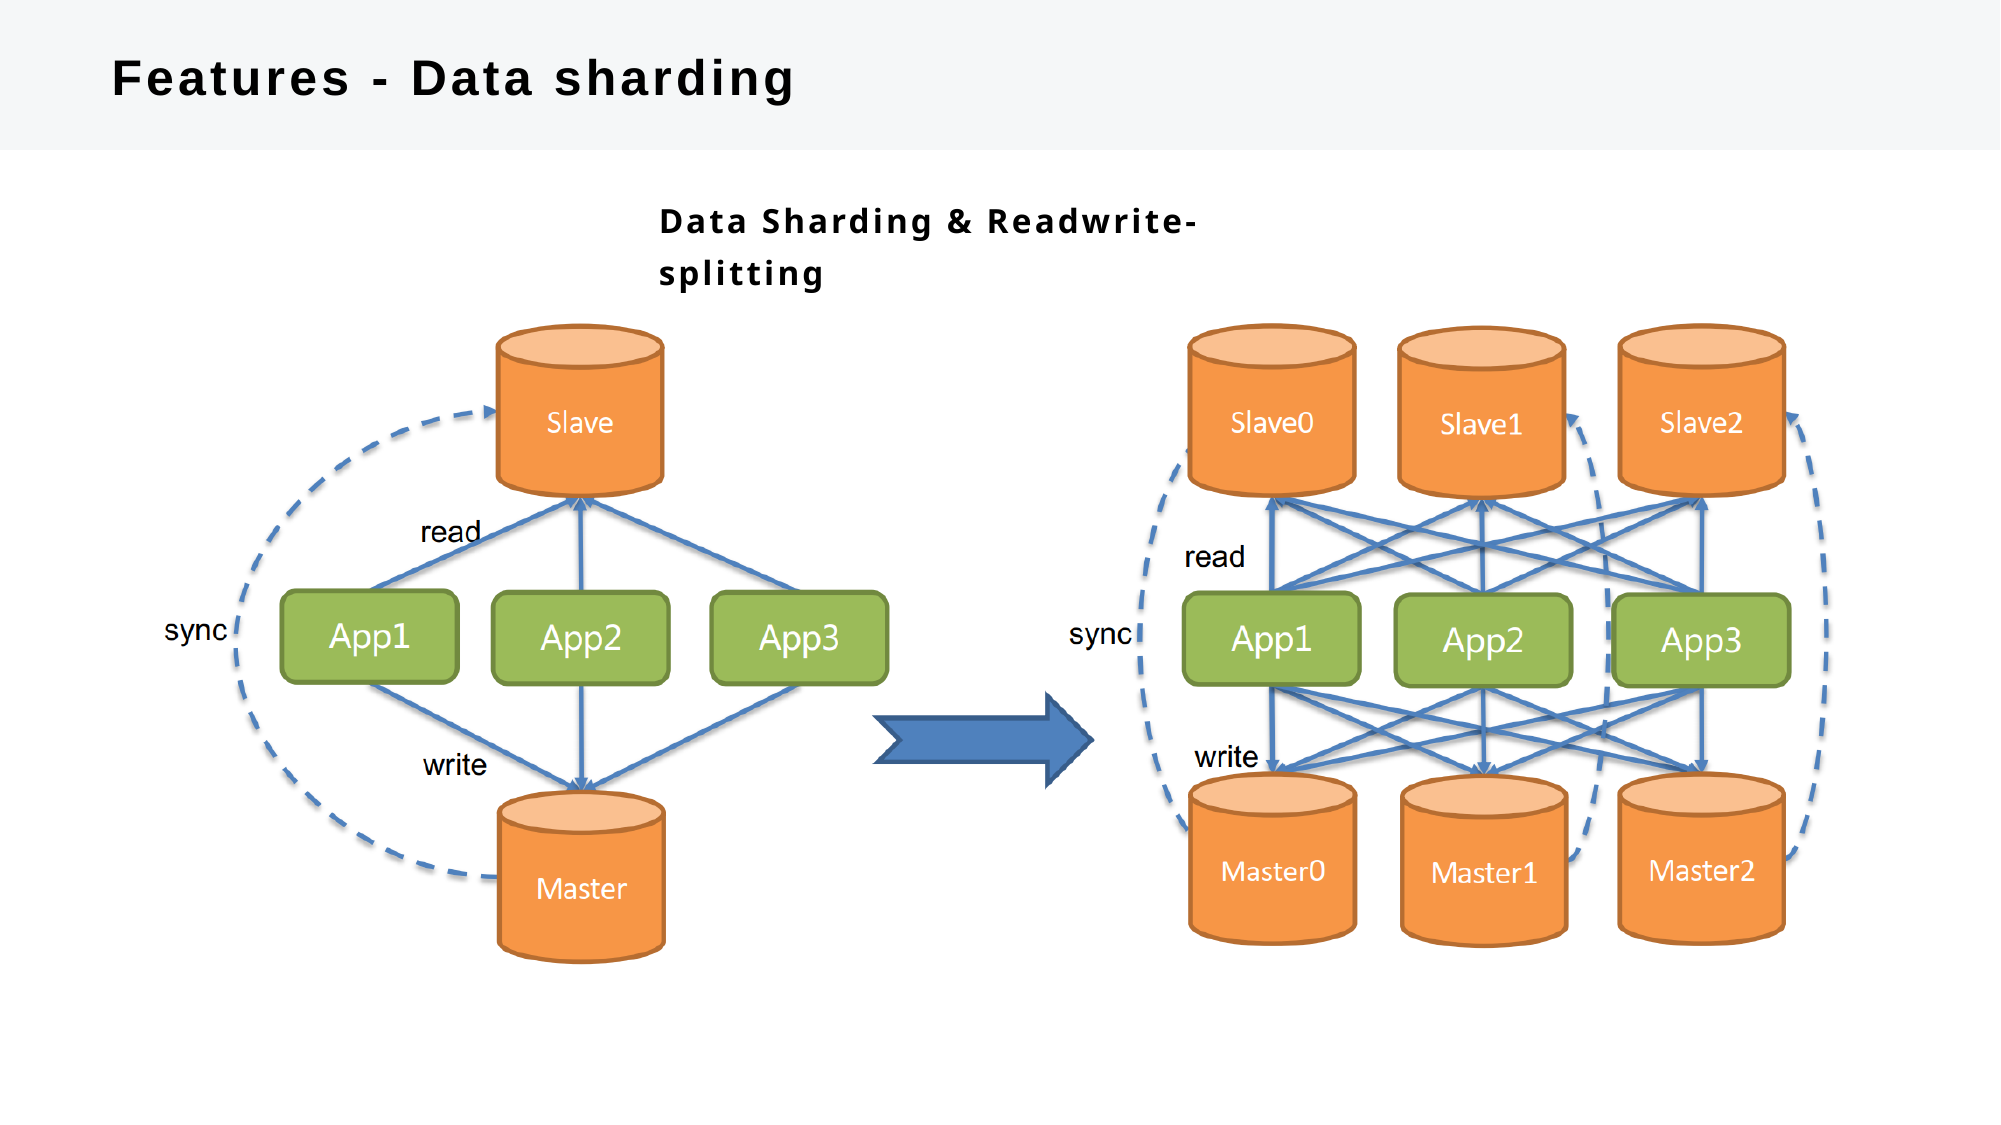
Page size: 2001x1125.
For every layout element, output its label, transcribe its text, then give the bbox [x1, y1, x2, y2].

picture [161, 295, 1840, 981]
text_box Data Sharding & Readwrite-splitting [642, 185, 1359, 295]
title Features - Data sharding [95, 38, 1906, 112]
